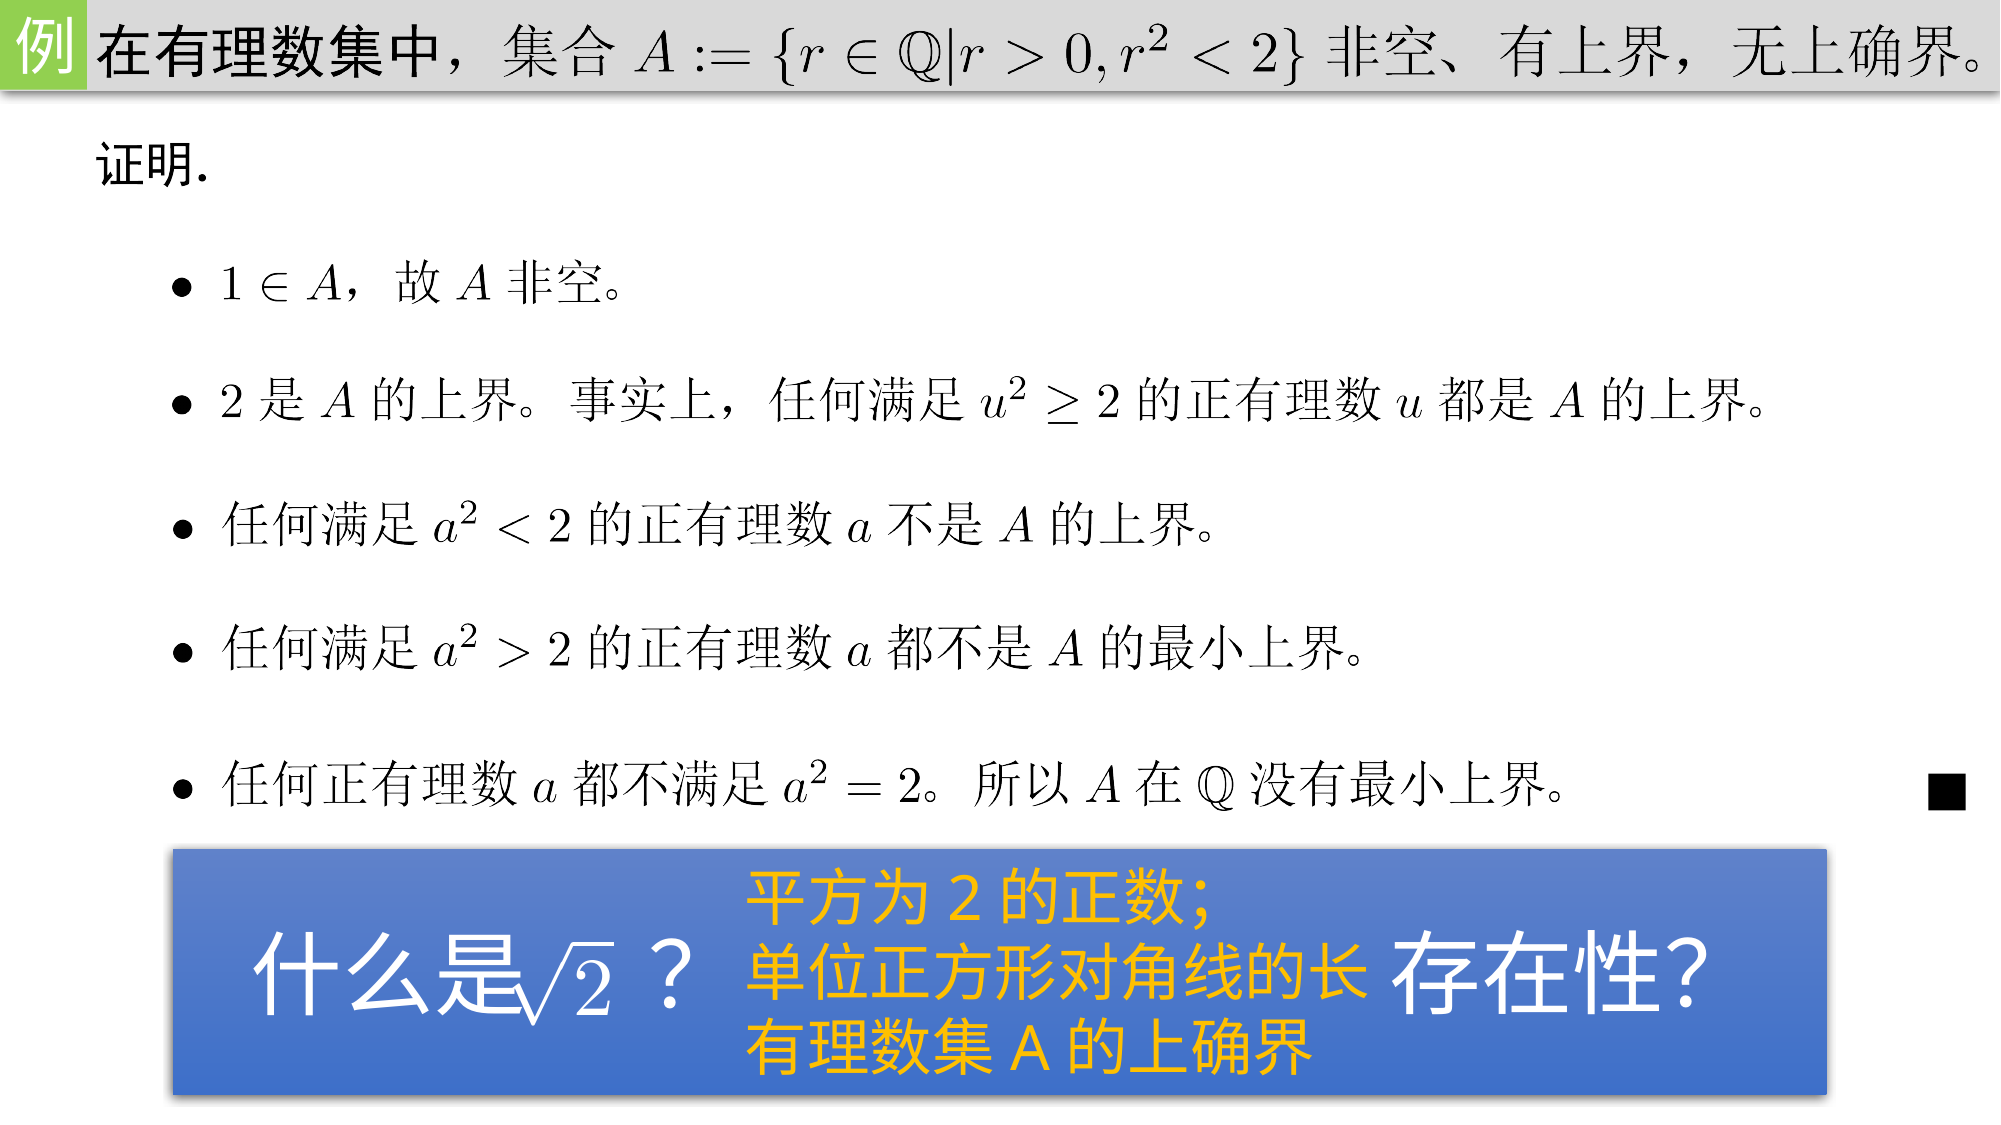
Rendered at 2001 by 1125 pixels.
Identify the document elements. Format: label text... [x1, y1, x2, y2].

picture [173, 500, 1210, 548]
text_box [0, 0, 2000, 91]
text_box 例 [0, 0, 87, 90]
picture [96, 23, 1978, 87]
picture [173, 623, 1359, 671]
picture [173, 759, 1560, 811]
text_box [1927, 772, 1967, 811]
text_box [173, 849, 1827, 1095]
picture [96, 141, 1761, 424]
